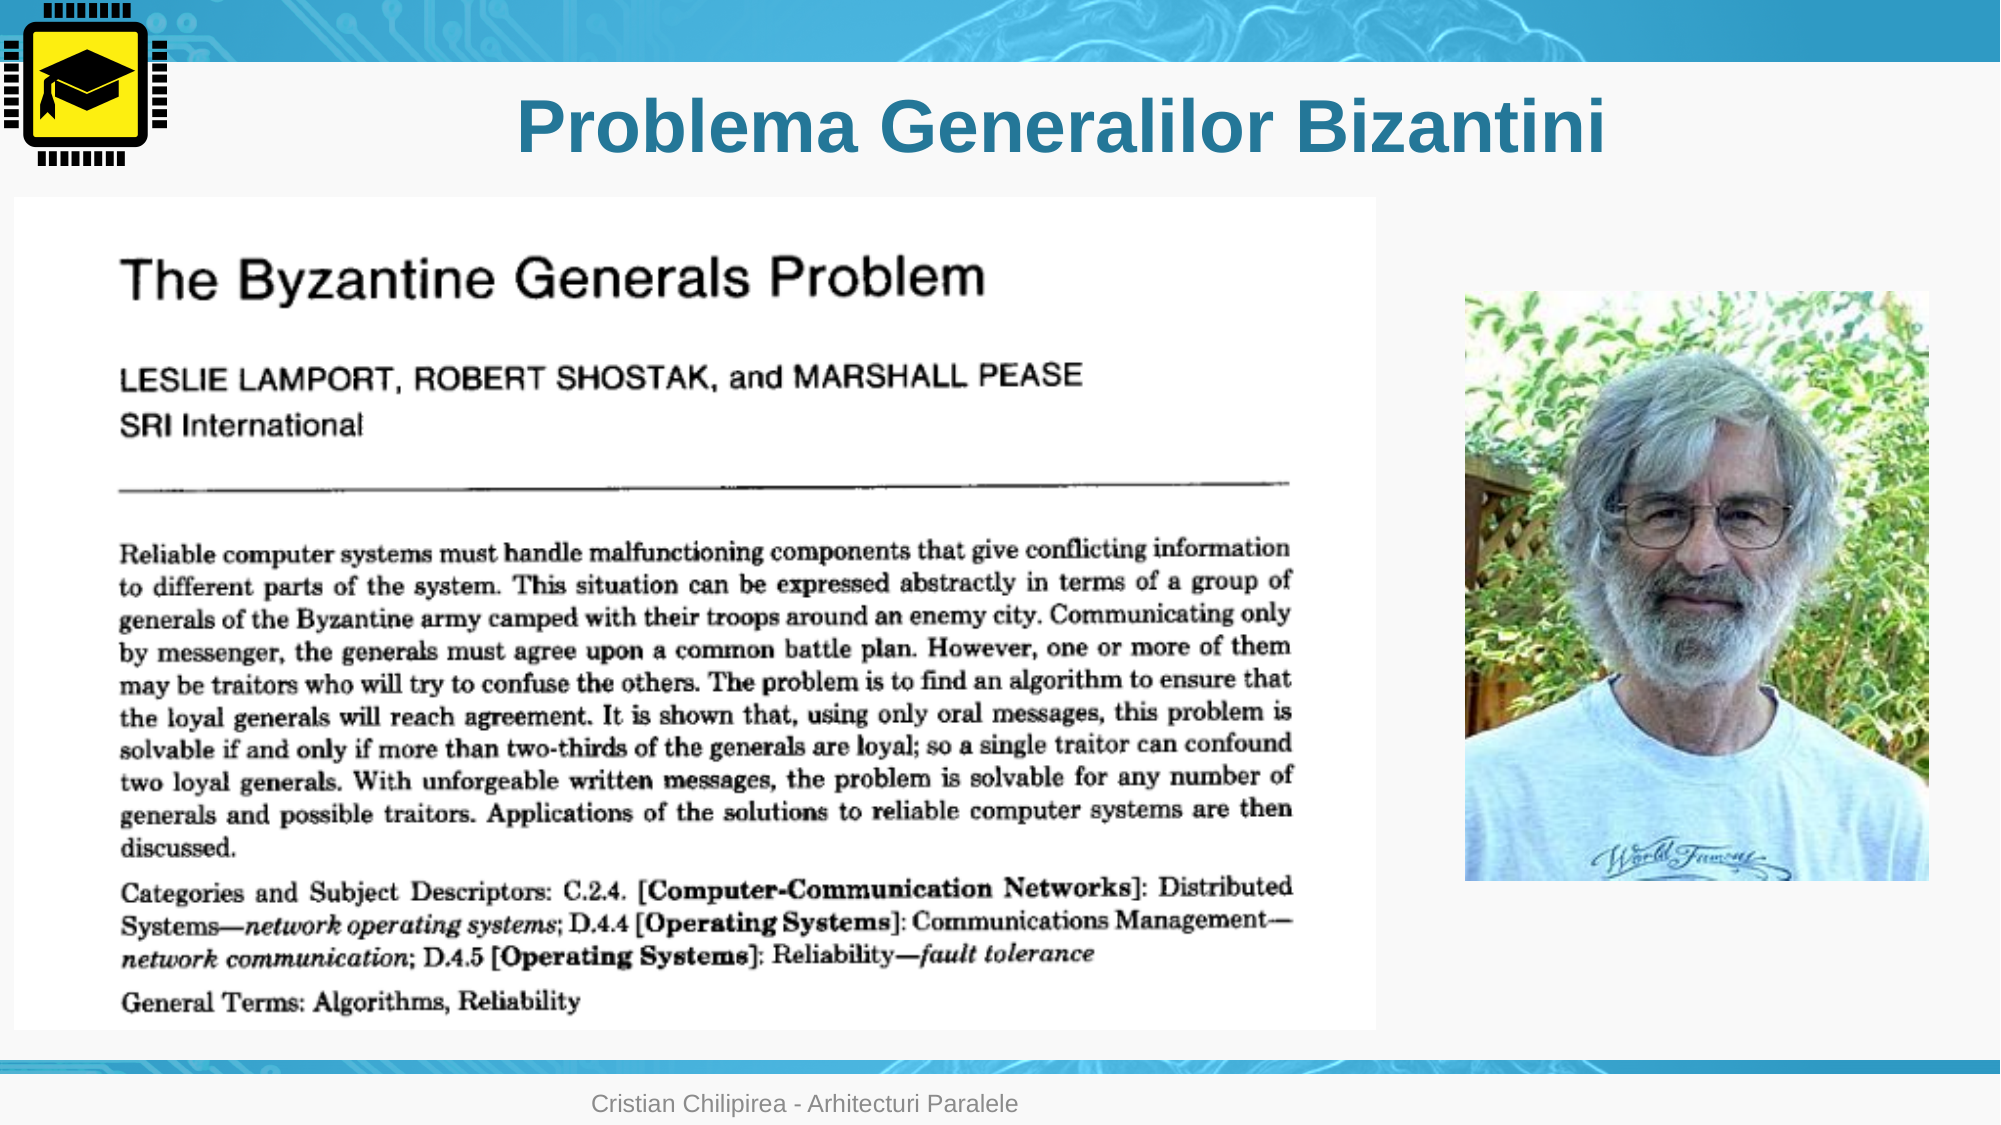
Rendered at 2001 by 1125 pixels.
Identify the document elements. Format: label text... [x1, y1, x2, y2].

footer Cristian Chilipirea - Arhitecturi Paralele [68, 1083, 1542, 1125]
picture [0, 1060, 2000, 1074]
picture [0, 0, 2000, 166]
title Problema Generalilor Bizantini [170, 76, 1955, 180]
picture [14, 197, 1376, 1030]
picture [1465, 291, 1929, 882]
